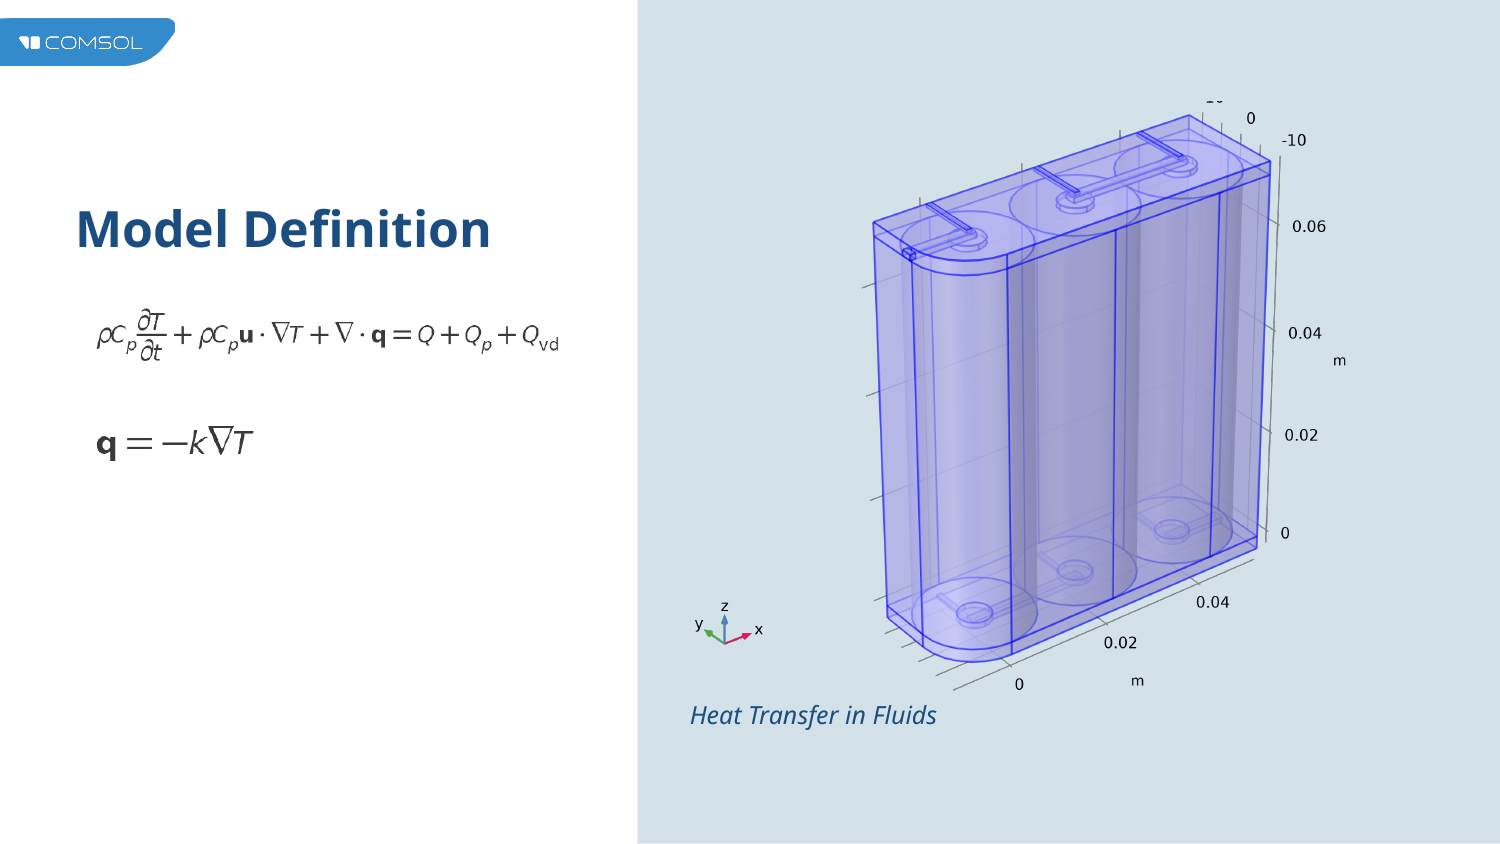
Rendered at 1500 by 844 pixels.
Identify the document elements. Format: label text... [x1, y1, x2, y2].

text_box Heat Transfer in Fluids [675, 693, 1463, 742]
picture [95, 307, 559, 362]
title Model Definition [75, 134, 559, 266]
picture [674, 101, 1463, 693]
picture [95, 424, 255, 462]
